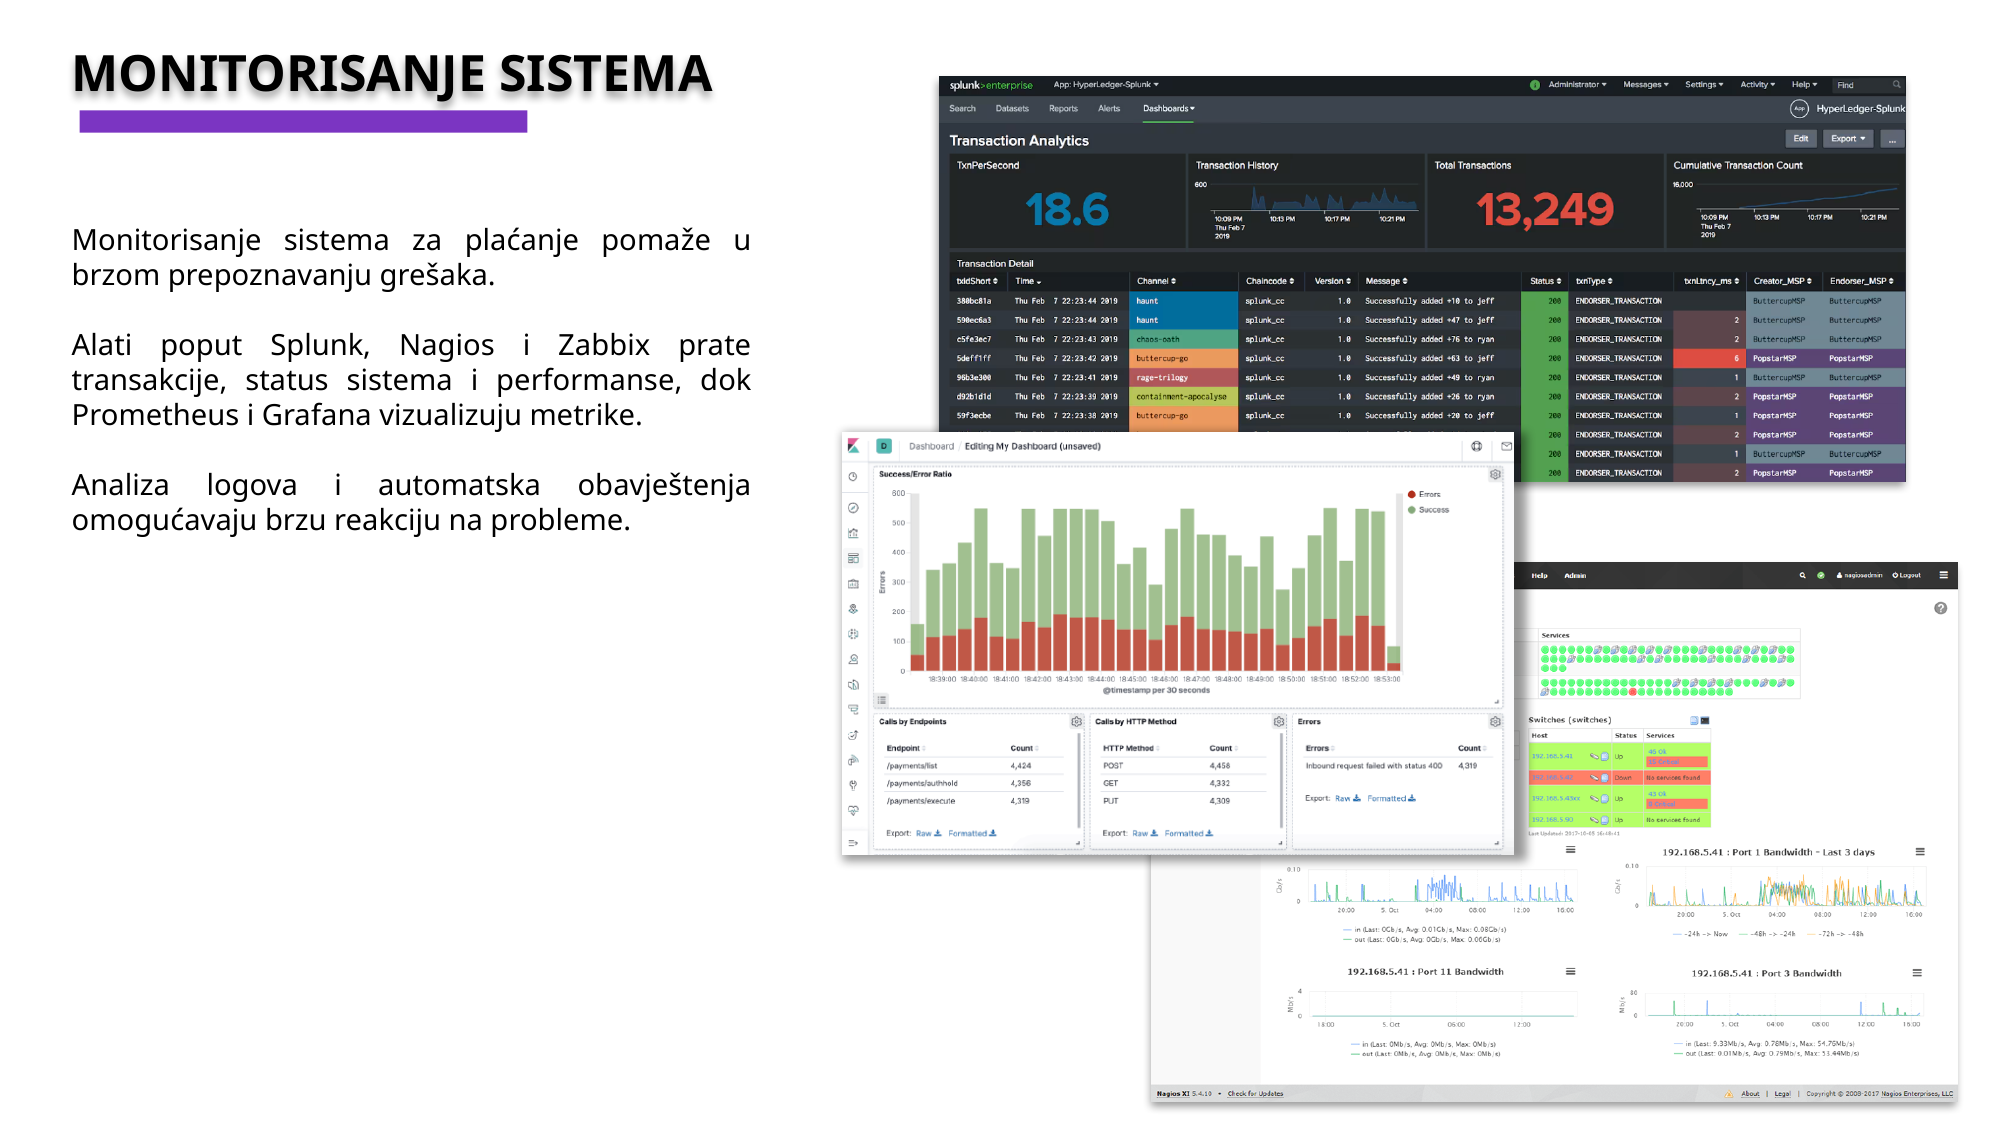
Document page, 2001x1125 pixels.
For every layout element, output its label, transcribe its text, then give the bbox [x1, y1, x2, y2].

text_box MONITORISANJE SISTEMA [56, 34, 1487, 110]
text_box Monitorisanje sistema za plaćanje pomaže u brzom prepoznavanju grešaka. Alati poput Splunk, Nagios i Zabbix prate transakcije, status sistema i performanse, dok Prometheus i Grafana vizualizuju metrike. Analiza logova i automatska obavještenja omogućavaju brzu reakciju na probleme. [56, 214, 767, 544]
picture [842, 76, 1958, 1102]
text_box [79, 109, 529, 134]
